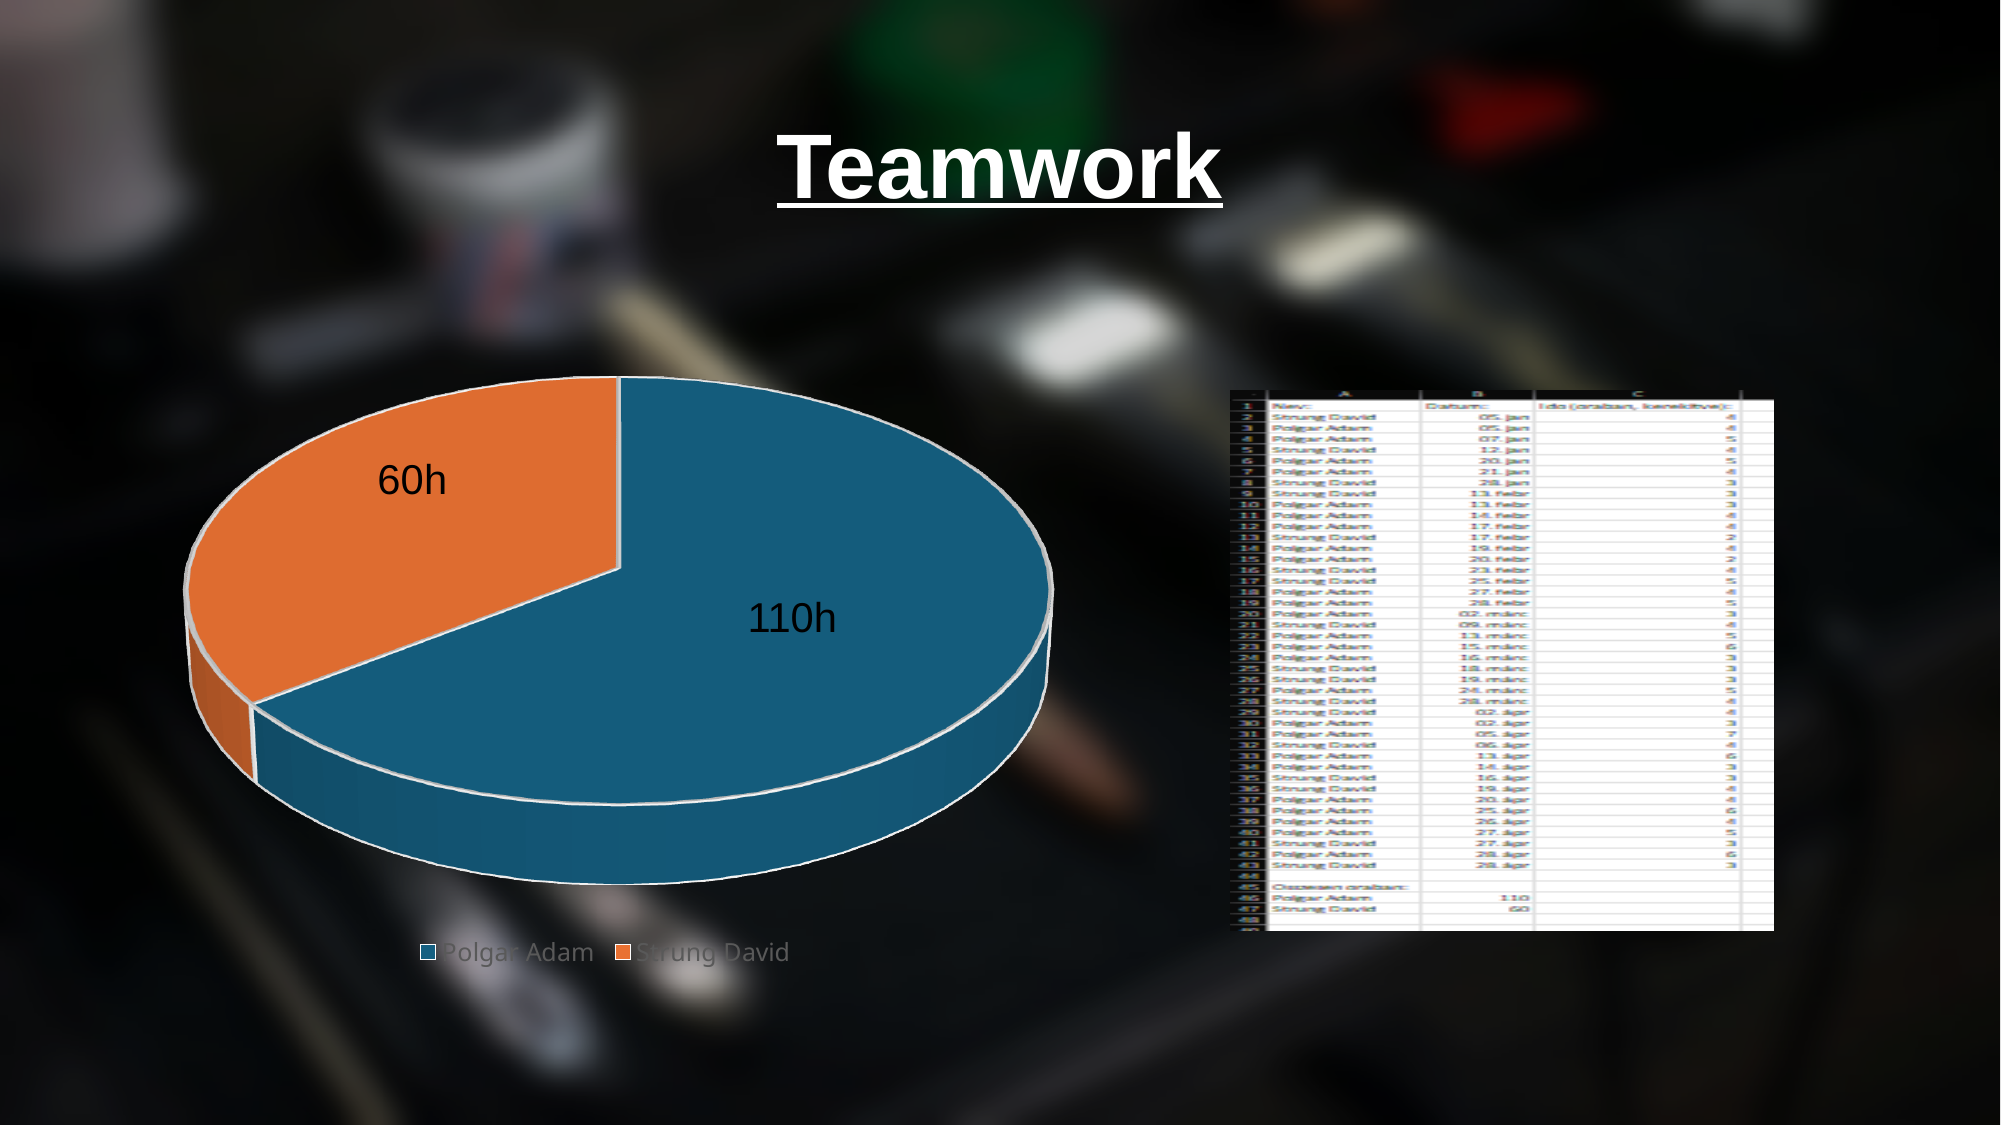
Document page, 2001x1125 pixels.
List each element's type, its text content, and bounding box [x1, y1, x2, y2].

chart [105, 307, 1115, 1014]
title Teamwork [137, 59, 1863, 278]
picture [0, 0, 2001, 1125]
